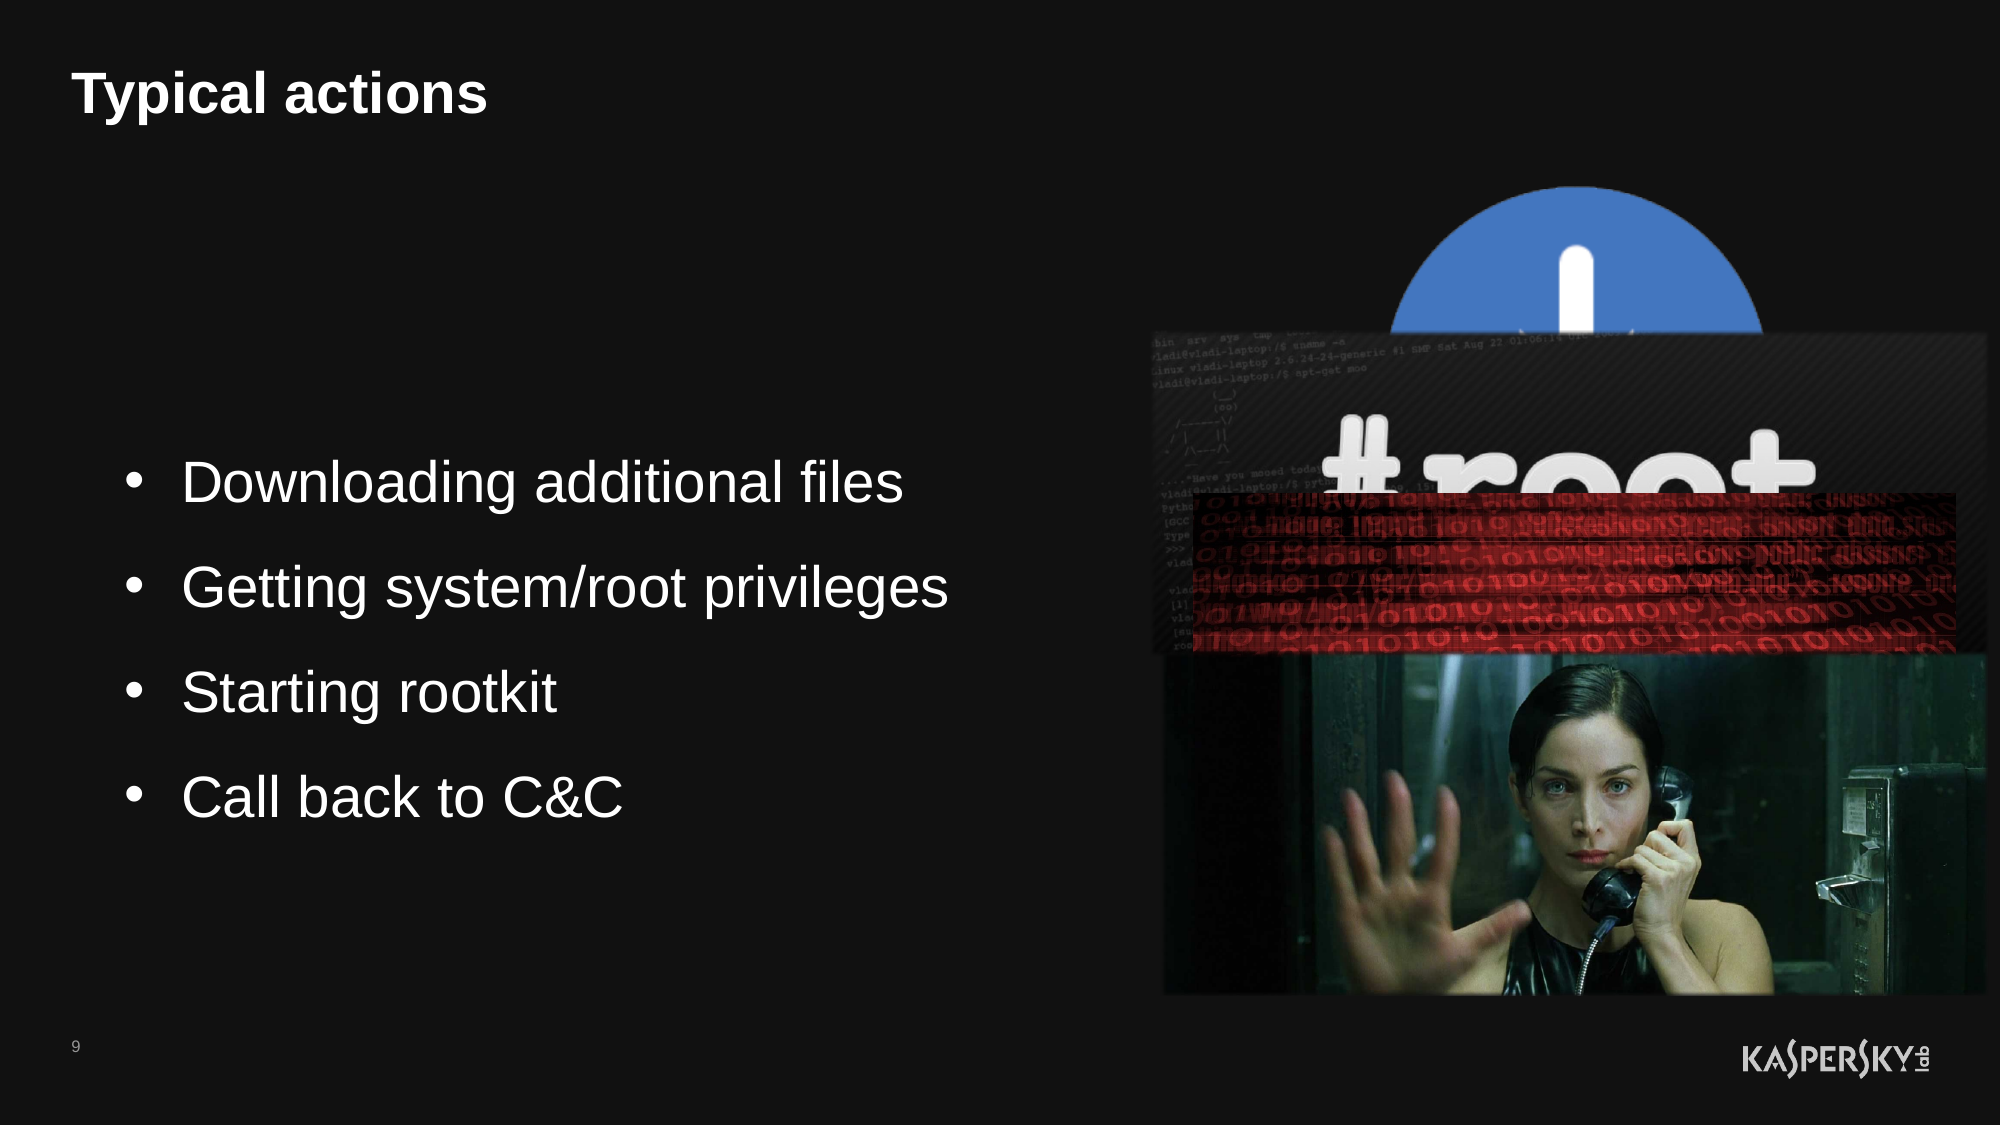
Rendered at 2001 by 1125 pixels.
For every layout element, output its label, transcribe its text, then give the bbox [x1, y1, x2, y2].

picture [1735, 1031, 1936, 1087]
title Typical actions [71, 62, 1929, 127]
slide_number 9 [71, 1035, 110, 1083]
picture [1150, 172, 1989, 996]
text_box Downloading additional files Getting system/root privileges Starting rootkit Call back to C&C [109, 401, 1110, 837]
